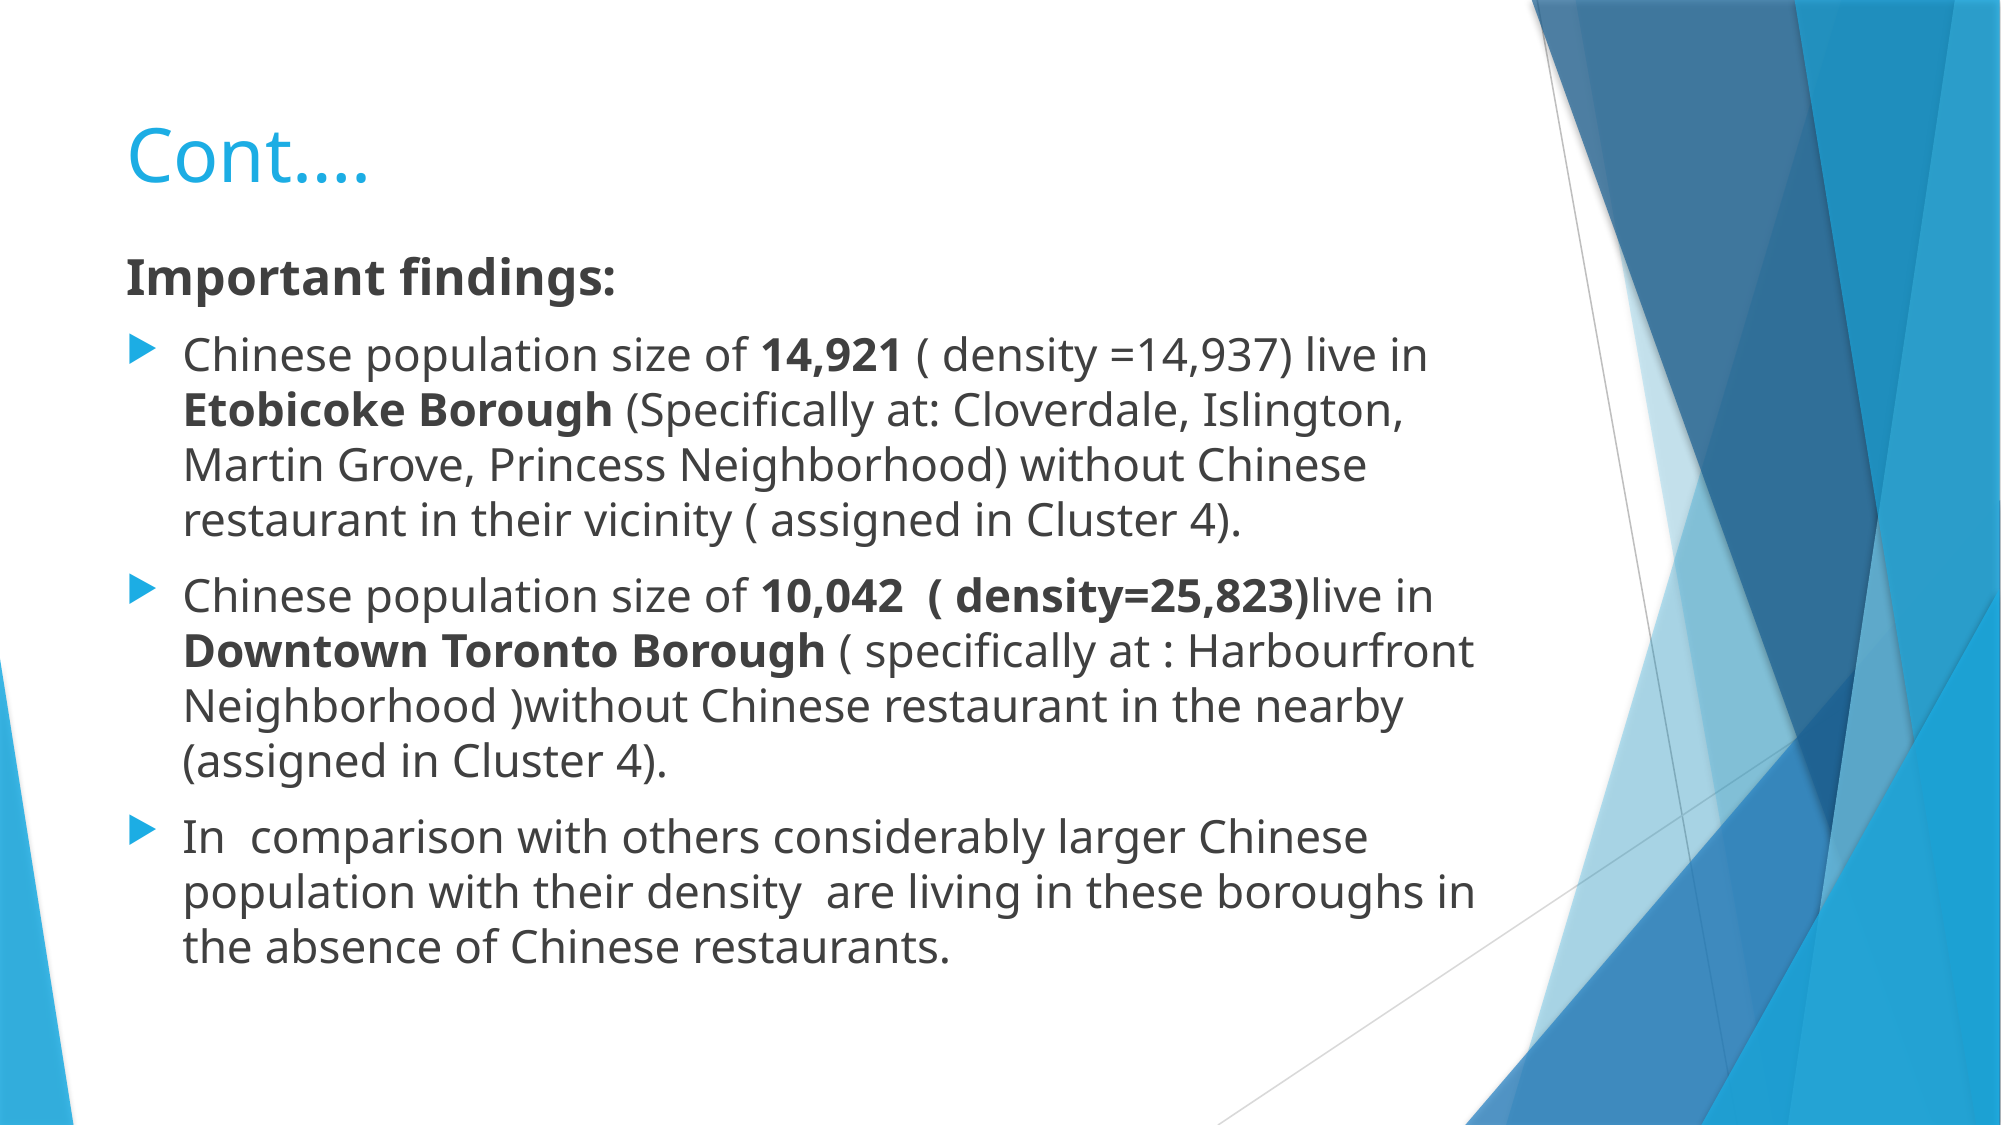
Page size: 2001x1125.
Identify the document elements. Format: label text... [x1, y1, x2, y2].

list Important findings: Chinese population size of 14,921 ( density =14,937) live in Etobicoke Borough (Specifically at: Cloverdale, Islington, Martin Grove, Princess Neighborhood) without Chinese restaurant in their vicinity ( assigned in Cluster 4). Chinese population size of 10,042 ( density=25,823)live in Downtown Toronto Borough ( specifically at : Harbourfront Neighborhood )without Chinese restaurant in the nearby (assigned in Cluster 4). In comparison with others considerably larger Chinese population with their density are living in these boroughs in the absence of Chinese restaurants. [111, 237, 1522, 992]
title Cont…. [111, 99, 1522, 237]
